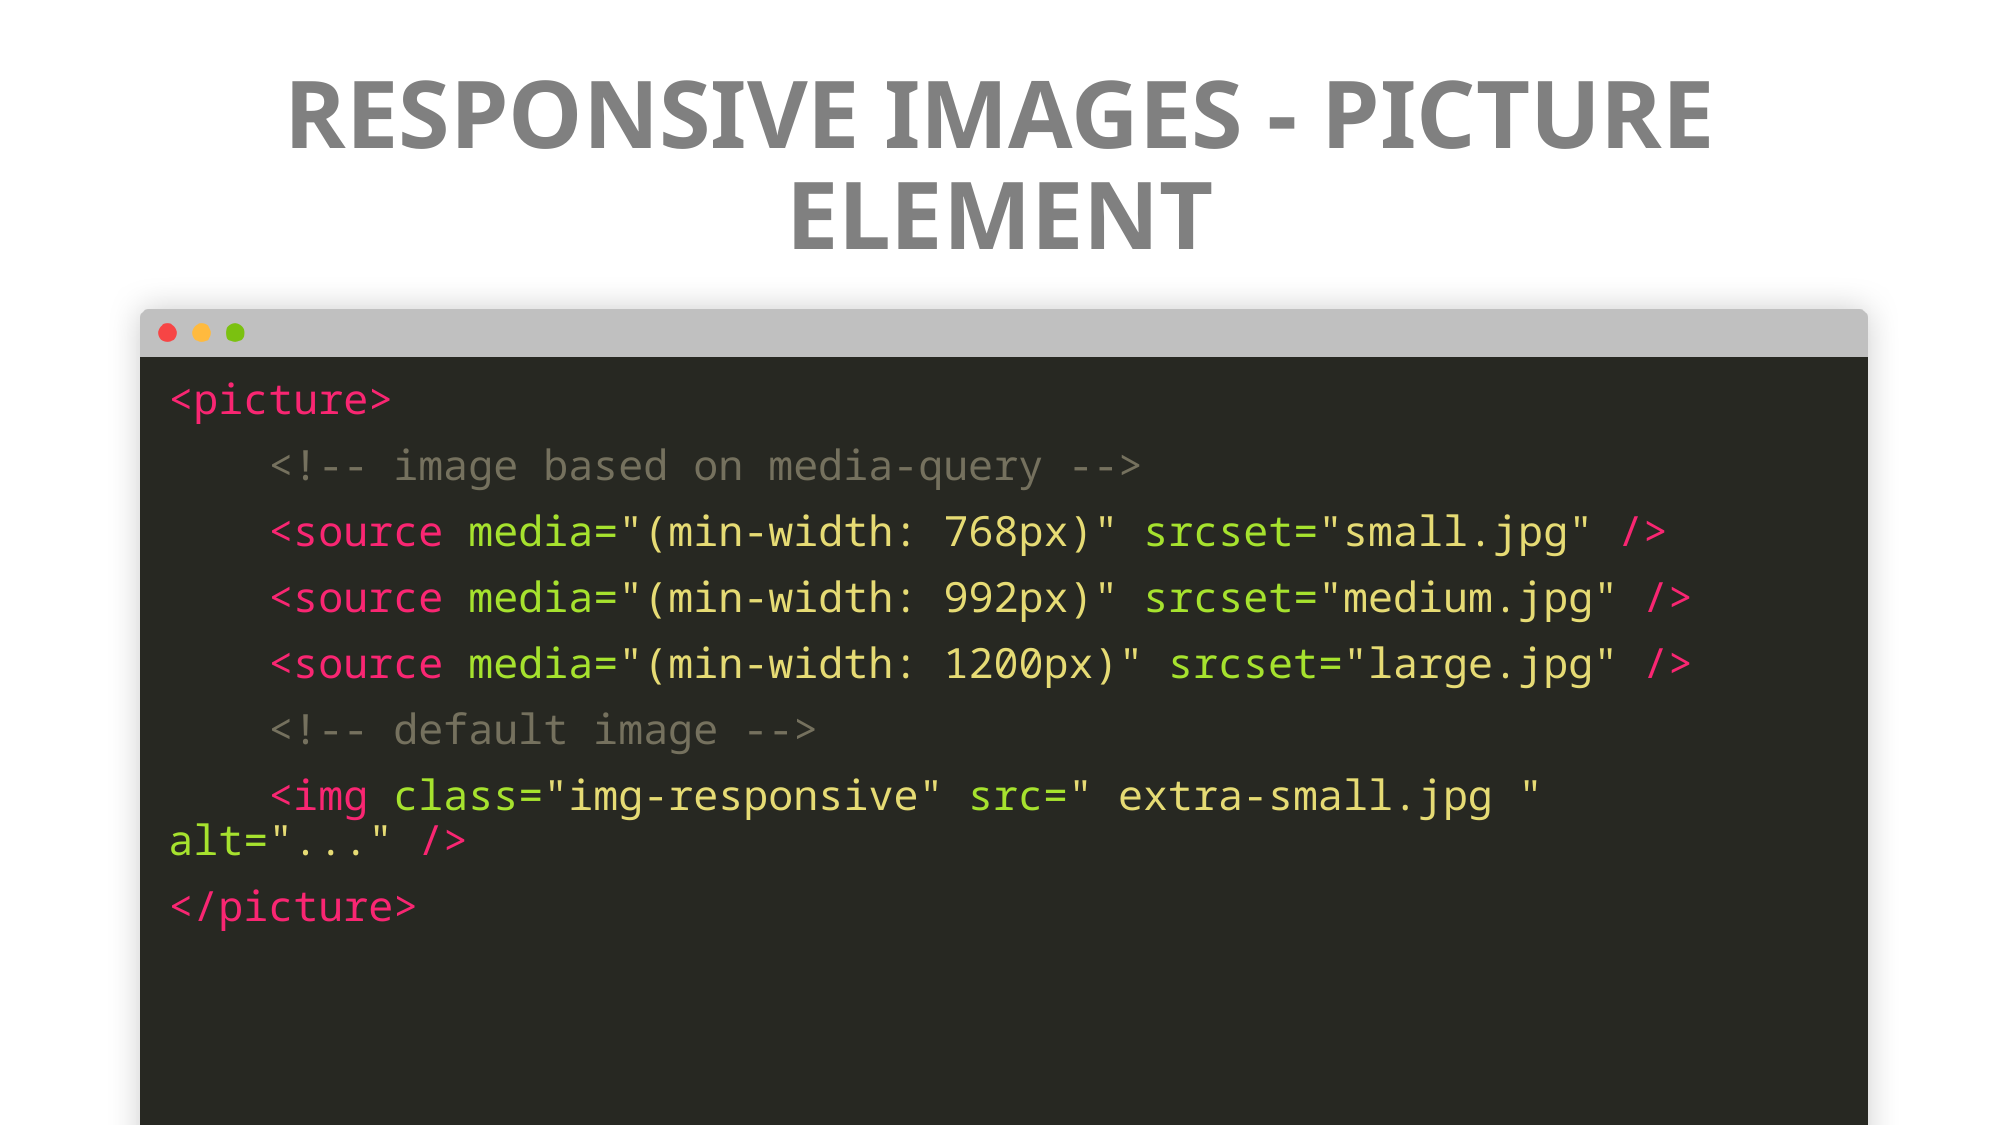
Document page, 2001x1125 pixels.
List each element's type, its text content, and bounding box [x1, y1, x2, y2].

title RESPONSIVE IMAGES - PICTURE ELEMENT [137, 59, 1863, 278]
list <picture> <!-- image based on media-query --> <source media="(min-width: 768px)" srcset="small.jpg" /> <source media="(min-width: 992px)" srcset="medium.jpg" /> <source media="(min-width: 1200px)" srcset="large.jpg" /> <!-- default image --> <img class="img-responsive" src=" extra-small.jpg " alt="..." /> </picture> [153, 371, 1852, 1067]
picture [108, 277, 1899, 1125]
